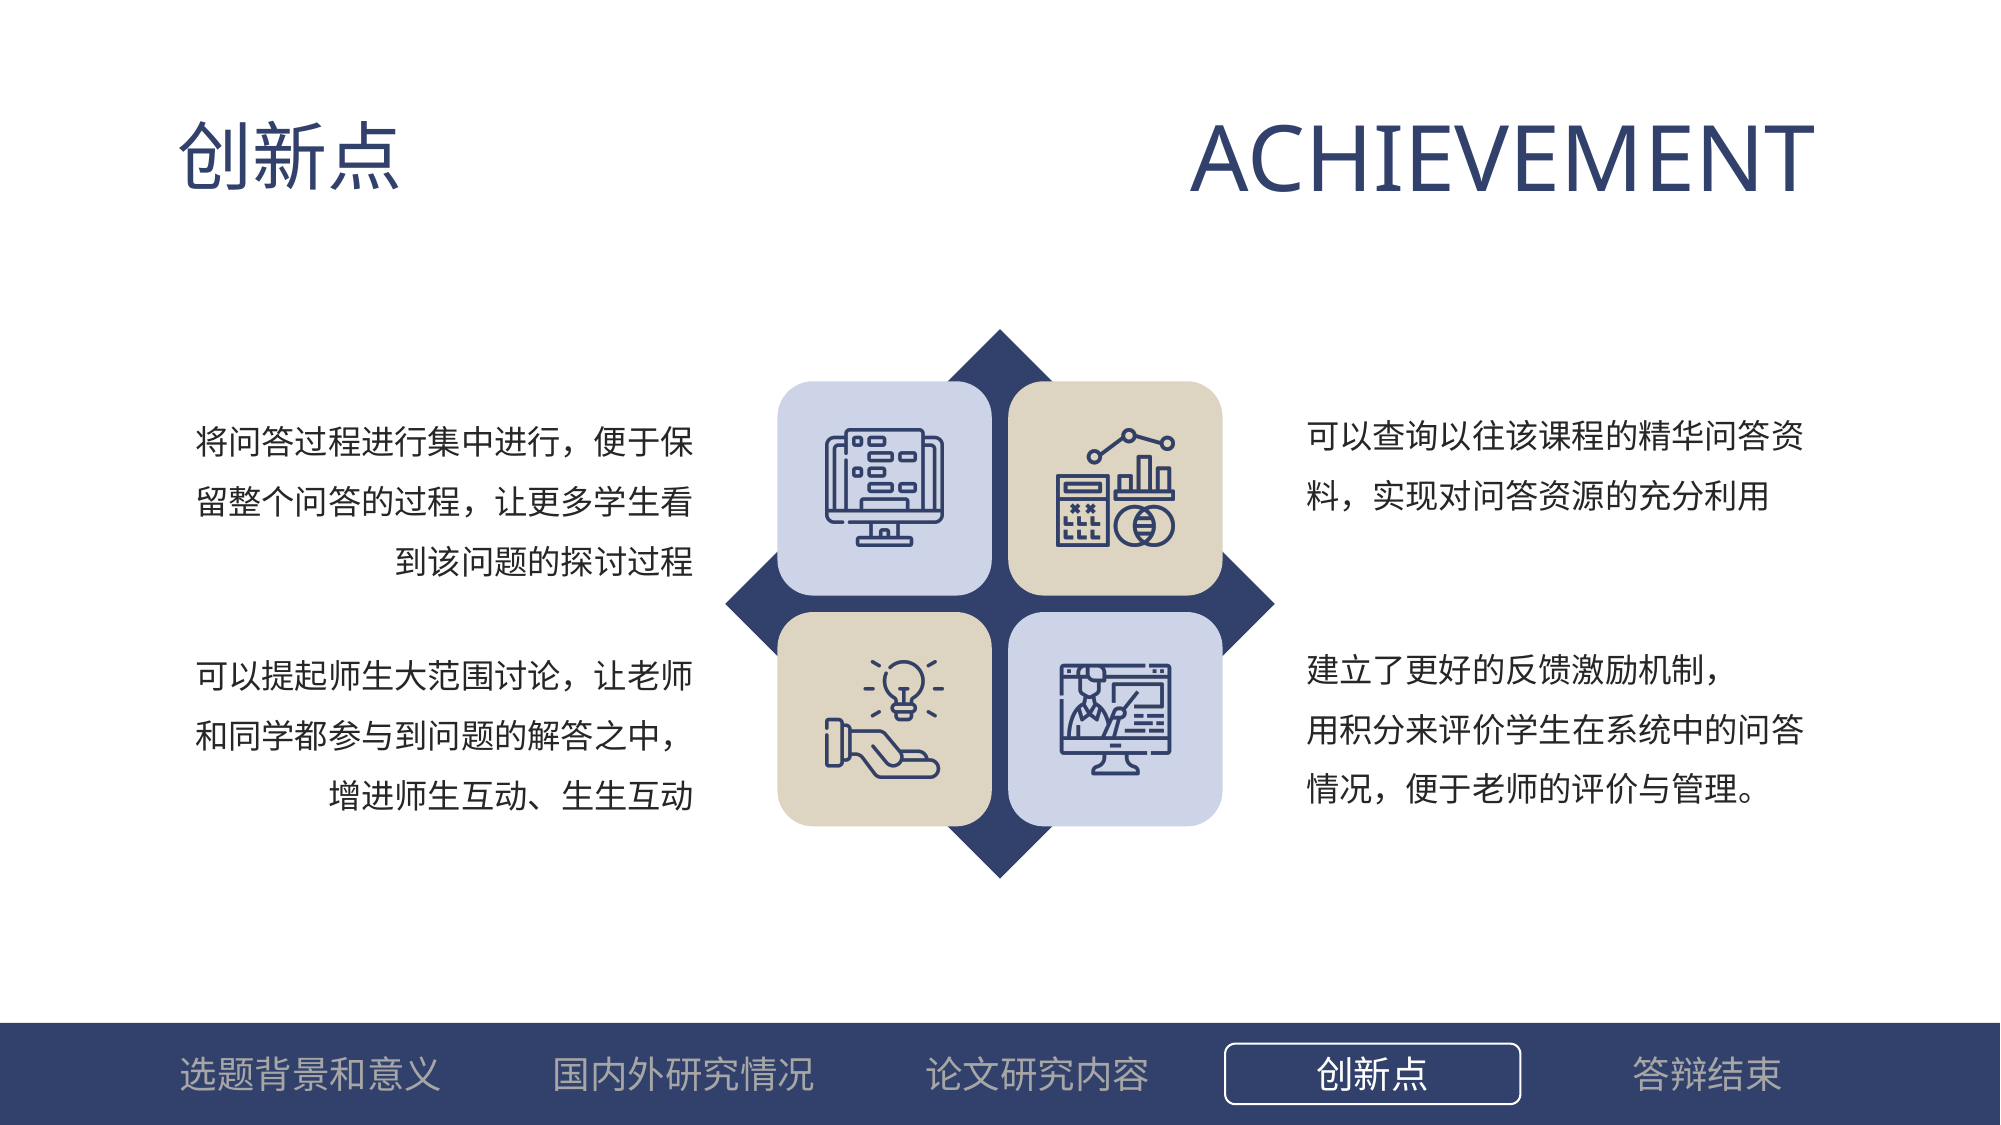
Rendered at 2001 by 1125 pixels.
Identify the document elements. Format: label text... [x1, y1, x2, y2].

text_box [1224, 1042, 1522, 1106]
text_box 国内外研究情况 [537, 1043, 831, 1104]
picture [825, 428, 944, 547]
text_box [1007, 380, 1224, 597]
picture [825, 660, 944, 779]
text_box [723, 327, 1277, 881]
text_box [776, 380, 993, 597]
text_box 将问答过程进行集中进行，便于保留整个问答的过程，让更多学生看到该问题的探讨过程 [148, 394, 709, 589]
text_box 选题背景和意义 [164, 1043, 458, 1104]
text_box 答辩结束 [1617, 1043, 1798, 1104]
text_box [0, 1022, 2000, 1125]
picture [1056, 660, 1175, 779]
text_box 创新点 [163, 102, 418, 207]
picture [1056, 428, 1175, 547]
text_box ACHIEVEMENT [1175, 91, 1832, 217]
text_box 建立了更好的反馈激励机制， 用积分来评价学生在系统中的问答情况，便于老师的评价与管理。 [1291, 621, 1852, 816]
text_box 可以查询以往该课程的精华问答资料，实现对问答资源的充分利用 [1291, 388, 1852, 523]
text_box 可以提起师生大范围讨论，让老师和同学都参与到问题的解答之中，增进师生互动、生生互动 [148, 627, 709, 822]
text_box 论文研究内容 [910, 1043, 1166, 1104]
text_box [776, 611, 993, 828]
text_box [1007, 611, 1224, 828]
